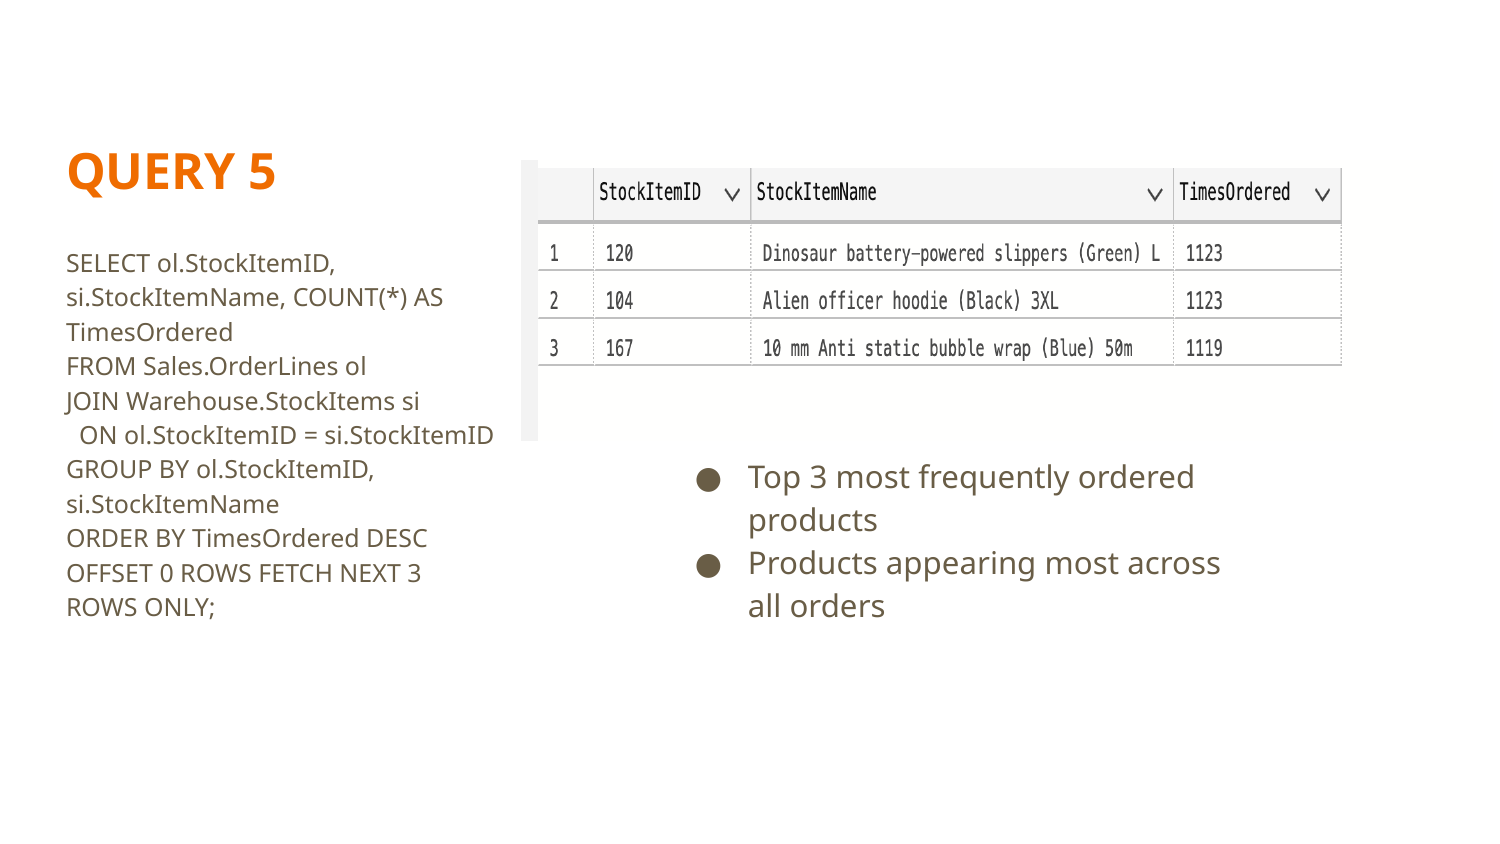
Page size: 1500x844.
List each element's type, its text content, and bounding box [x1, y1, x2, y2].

list SELECT ol.StockItemID, si.StockItemName, COUNT(*) AS TimesOrdered FROM Sales.OrderLines ol JOIN Warehouse.StockItems si ON ol.StockItemID = si.StockItemID GROUP BY ol.StockItemID, si.StockItemName ORDER BY TimesOrdered DESC OFFSET 0 ROWS FETCH NEXT 3 ROWS ONLY; [51, 227, 512, 750]
title QUERY 5 [51, 91, 512, 216]
text_box Top 3 most frequently ordered products Products appearing most across all orders [657, 449, 1278, 639]
picture [521, 159, 1493, 441]
